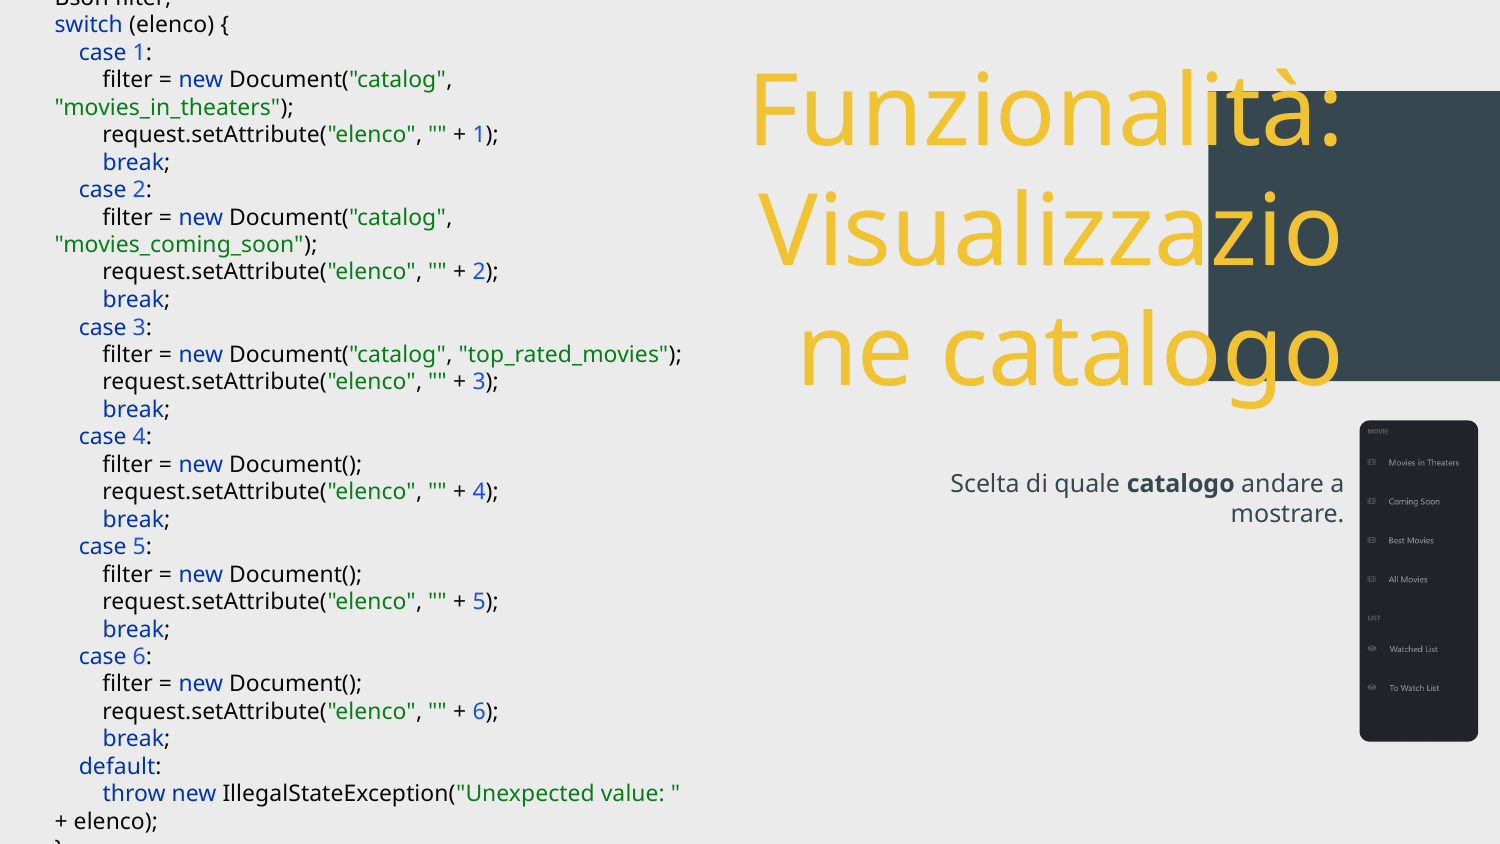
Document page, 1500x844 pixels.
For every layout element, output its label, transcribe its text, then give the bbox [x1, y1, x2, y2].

text_box Bson filter; switch (elenco) { case 1: filter = new Document("catalog", "movies_in_theaters"); request.setAttribute("elenco", "" + 1); break; case 2: filter = new Document("catalog", "movies_coming_soon"); request.setAttribute("elenco", "" + 2); break; case 3: filter = new Document("catalog", "top_rated_movies"); request.setAttribute("elenco", "" + 3); break; case 4: filter = new Document(); request.setAttribute("elenco", "" + 4); break; case 5: filter = new Document(); request.setAttribute("elenco", "" + 5); break; case 6: filter = new Document(); request.setAttribute("elenco", "" + 6); break; default: throw new IllegalStateException("Unexpected value: " + elenco); } [39, 0, 709, 844]
title Funzionalità: Visualizzazione catalogo [709, 273, 1360, 421]
picture [1359, 420, 1479, 742]
subtitle Scelta di quale catalogo andare a mostrare. [856, 452, 1354, 645]
